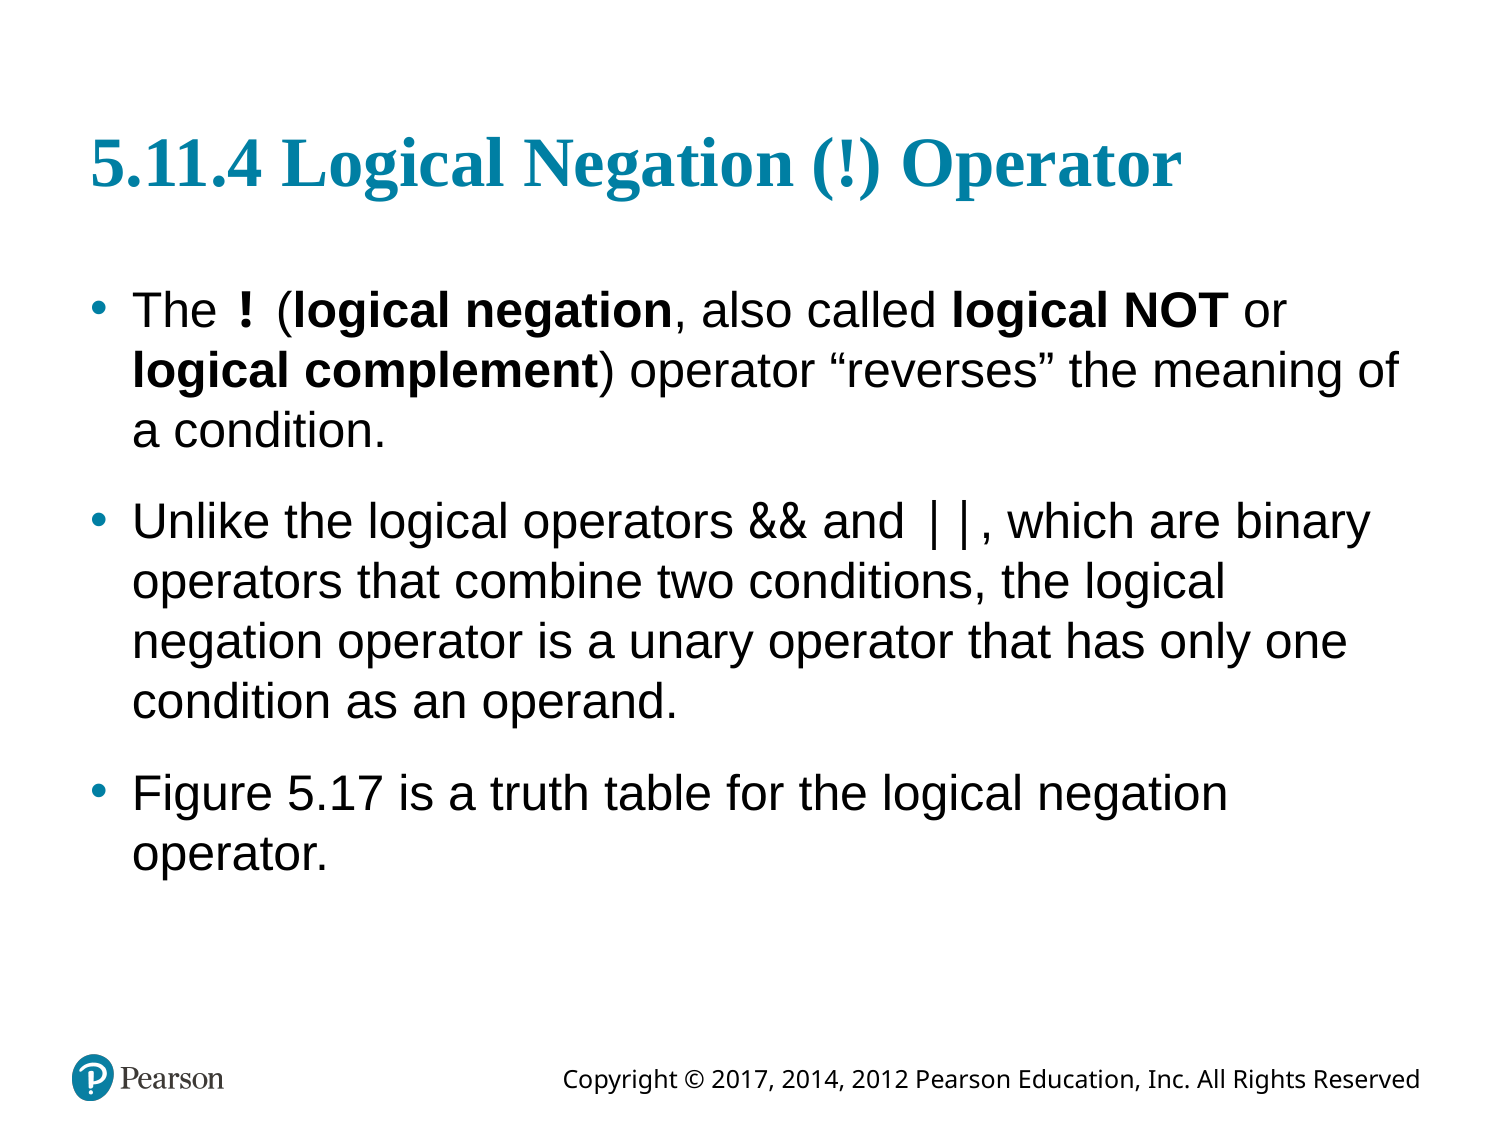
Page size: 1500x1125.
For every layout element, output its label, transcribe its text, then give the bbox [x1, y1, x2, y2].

picture [98, 1054, 224, 1101]
picture [72, 1054, 88, 1070]
picture [72, 1087, 83, 1101]
list The ! (logical negation, also called logical NOT or logical complement) operator “reverses” the meaning of a condition. Unlike the logical operators && and ||, which are binary operators that combine two conditions, the logical negation operator is a unary operator that has only one condition as an operand. Figure 5.17 is a truth table for the logical negation operator. [75, 262, 1425, 1005]
picture [80, 1063, 106, 1088]
title 5.11.4 Logical Negation (!) Operator [75, 35, 1425, 216]
